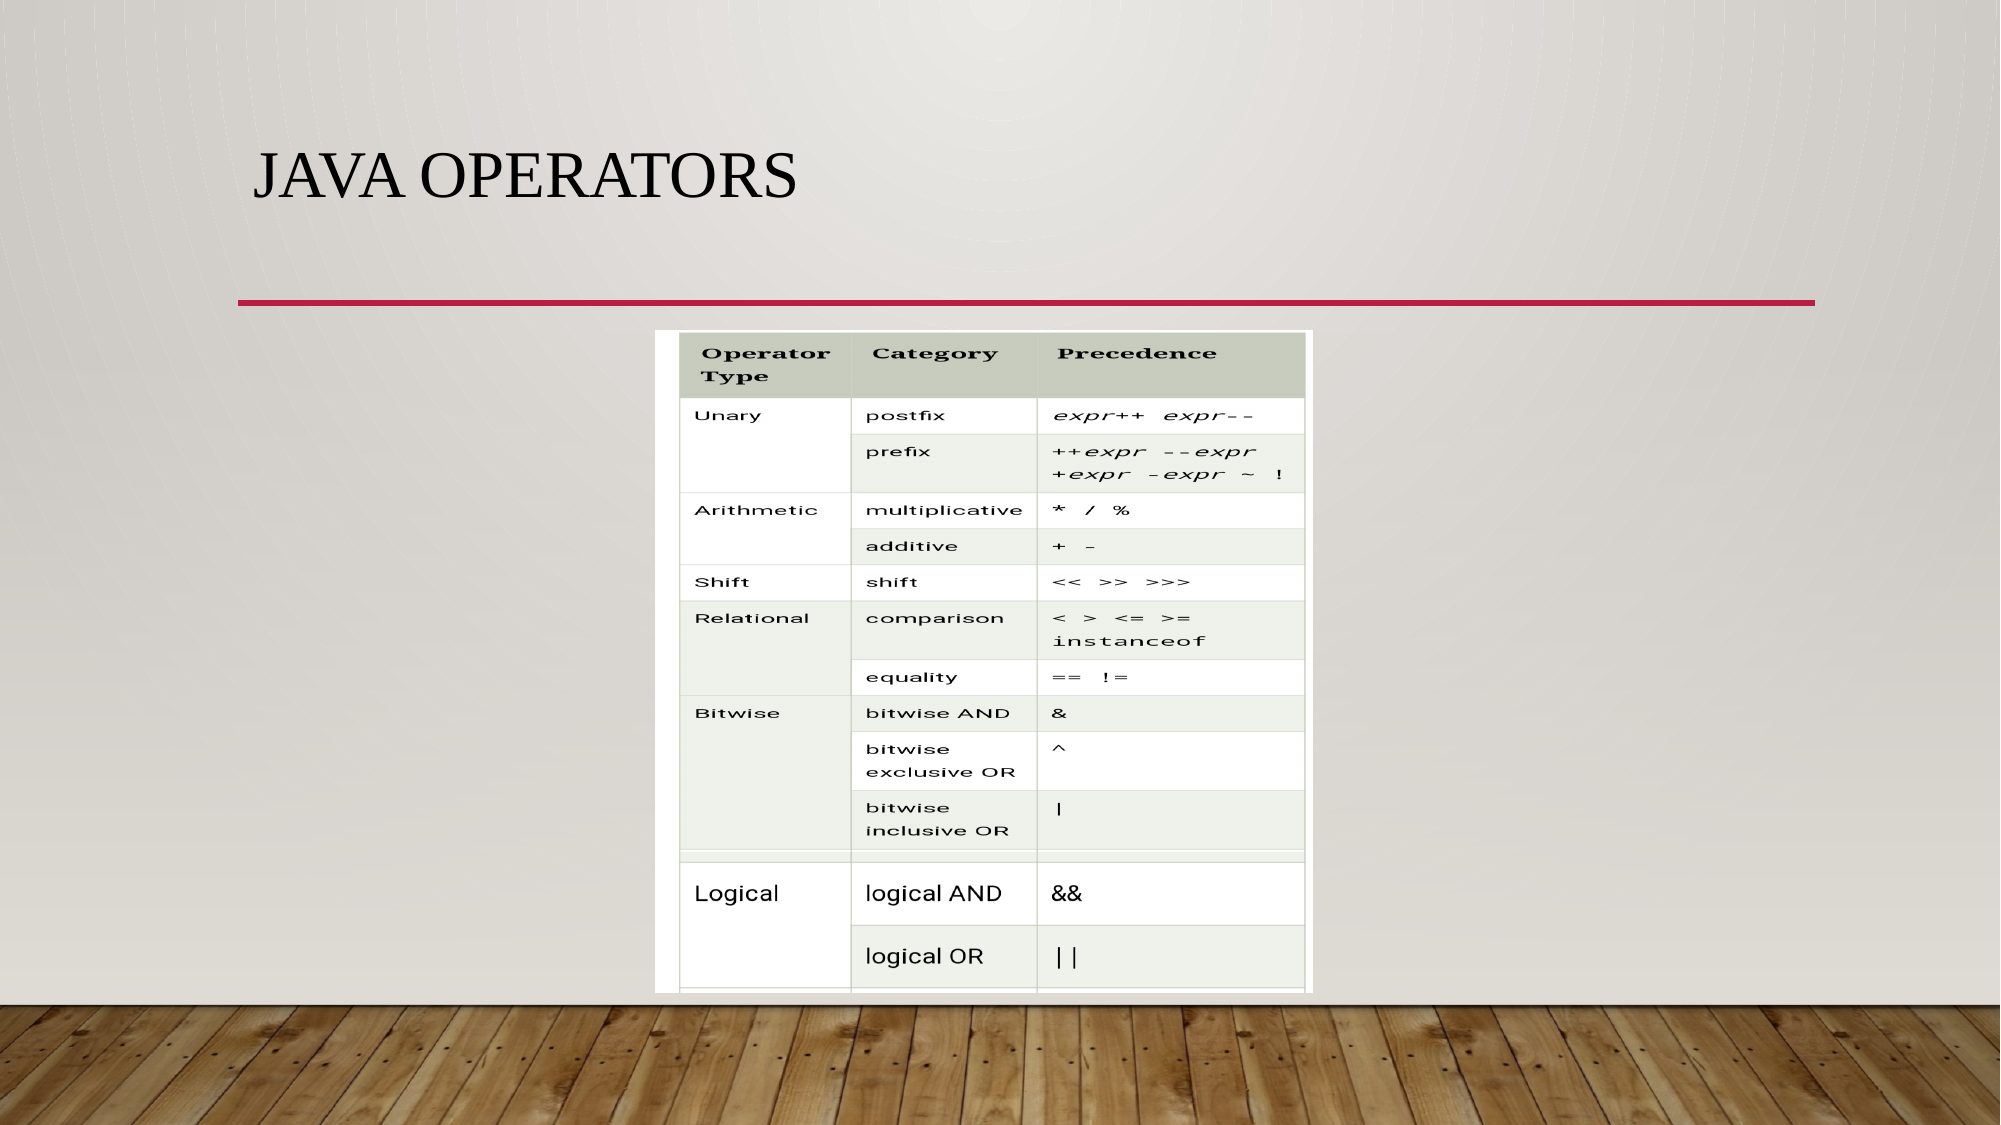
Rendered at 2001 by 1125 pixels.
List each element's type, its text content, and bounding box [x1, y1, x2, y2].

picture [655, 851, 1313, 994]
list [655, 330, 1313, 851]
title Java operators [238, 131, 1814, 305]
picture [0, 1005, 2000, 1125]
